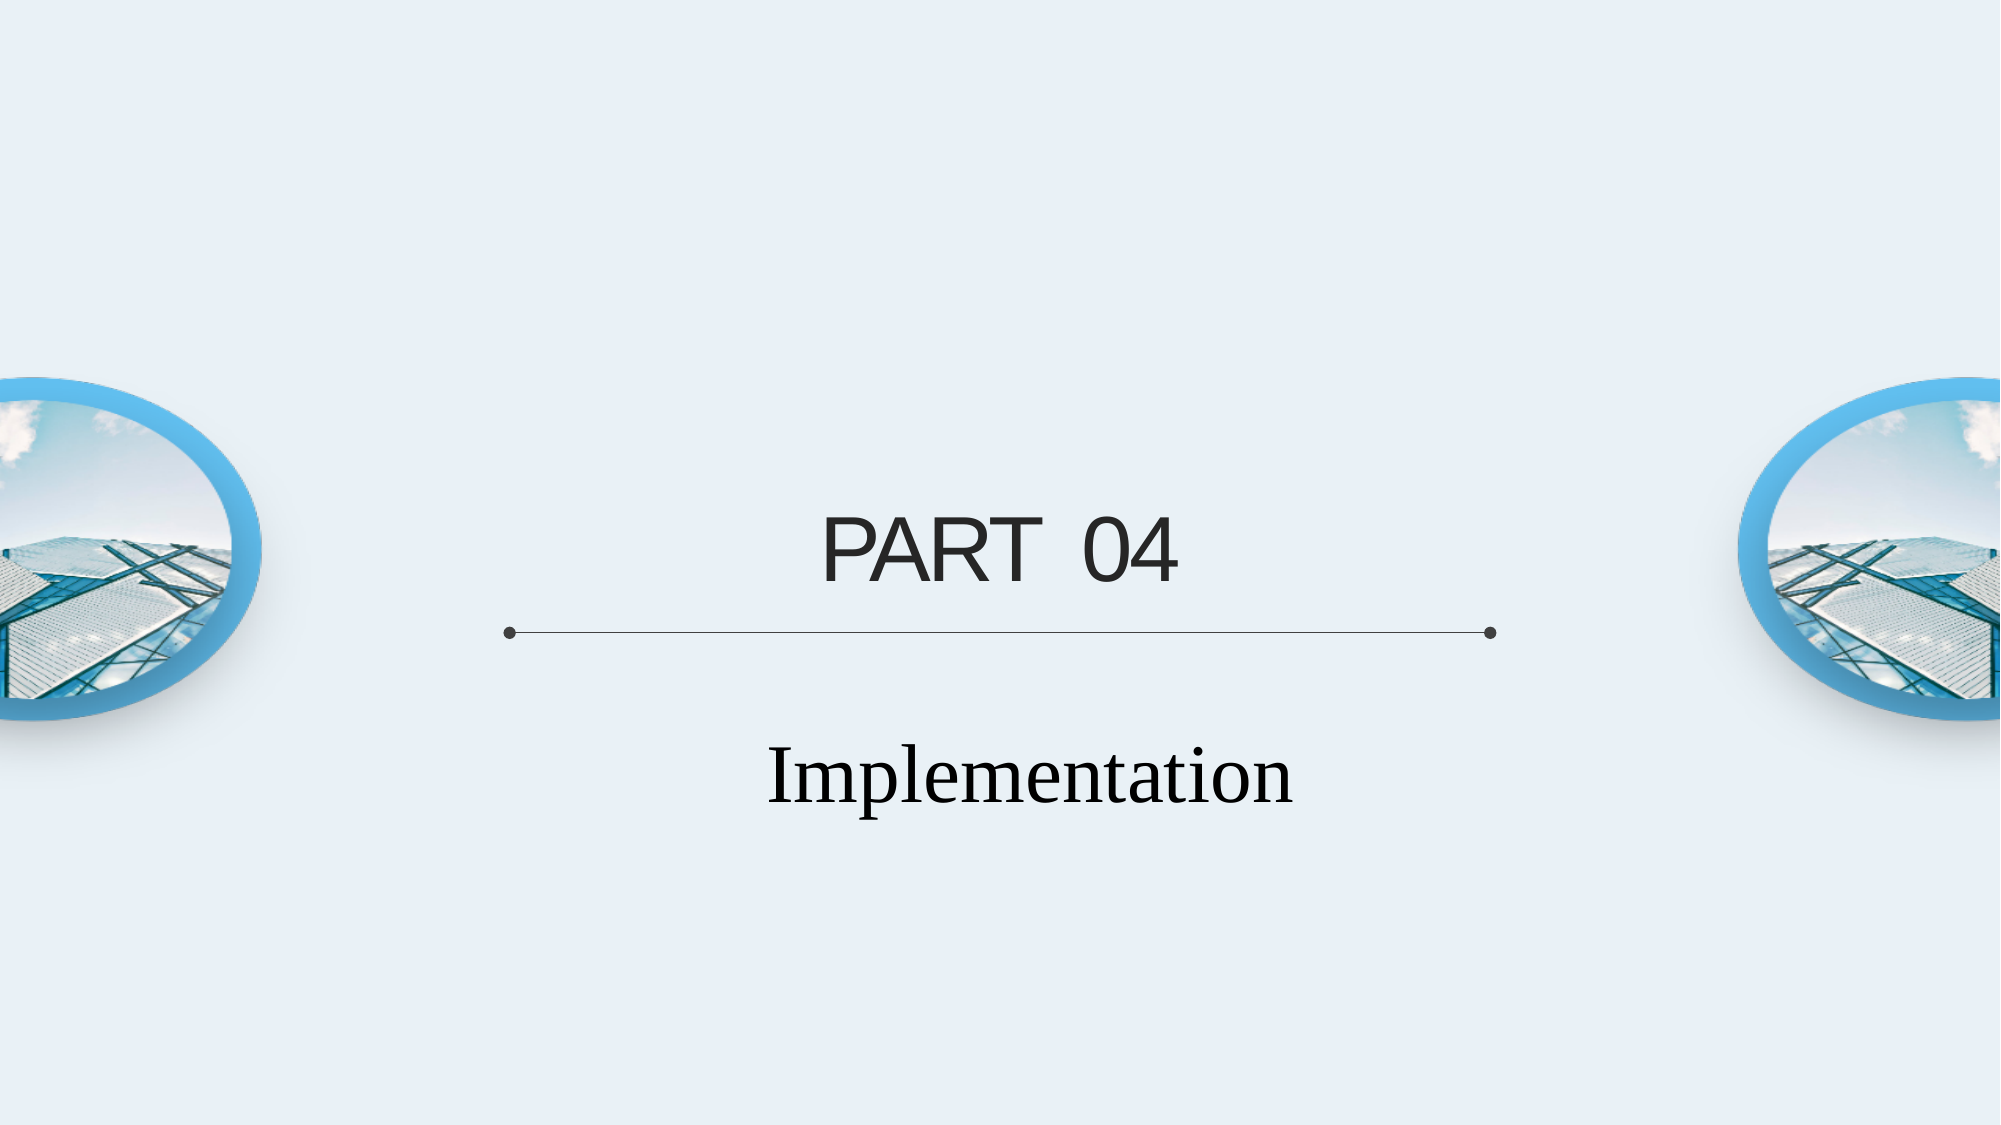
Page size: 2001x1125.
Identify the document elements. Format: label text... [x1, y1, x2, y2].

picture [1657, 312, 2000, 813]
text_box Implementation [751, 711, 1577, 827]
title PART 04 [479, 444, 1521, 608]
picture [0, 312, 343, 813]
